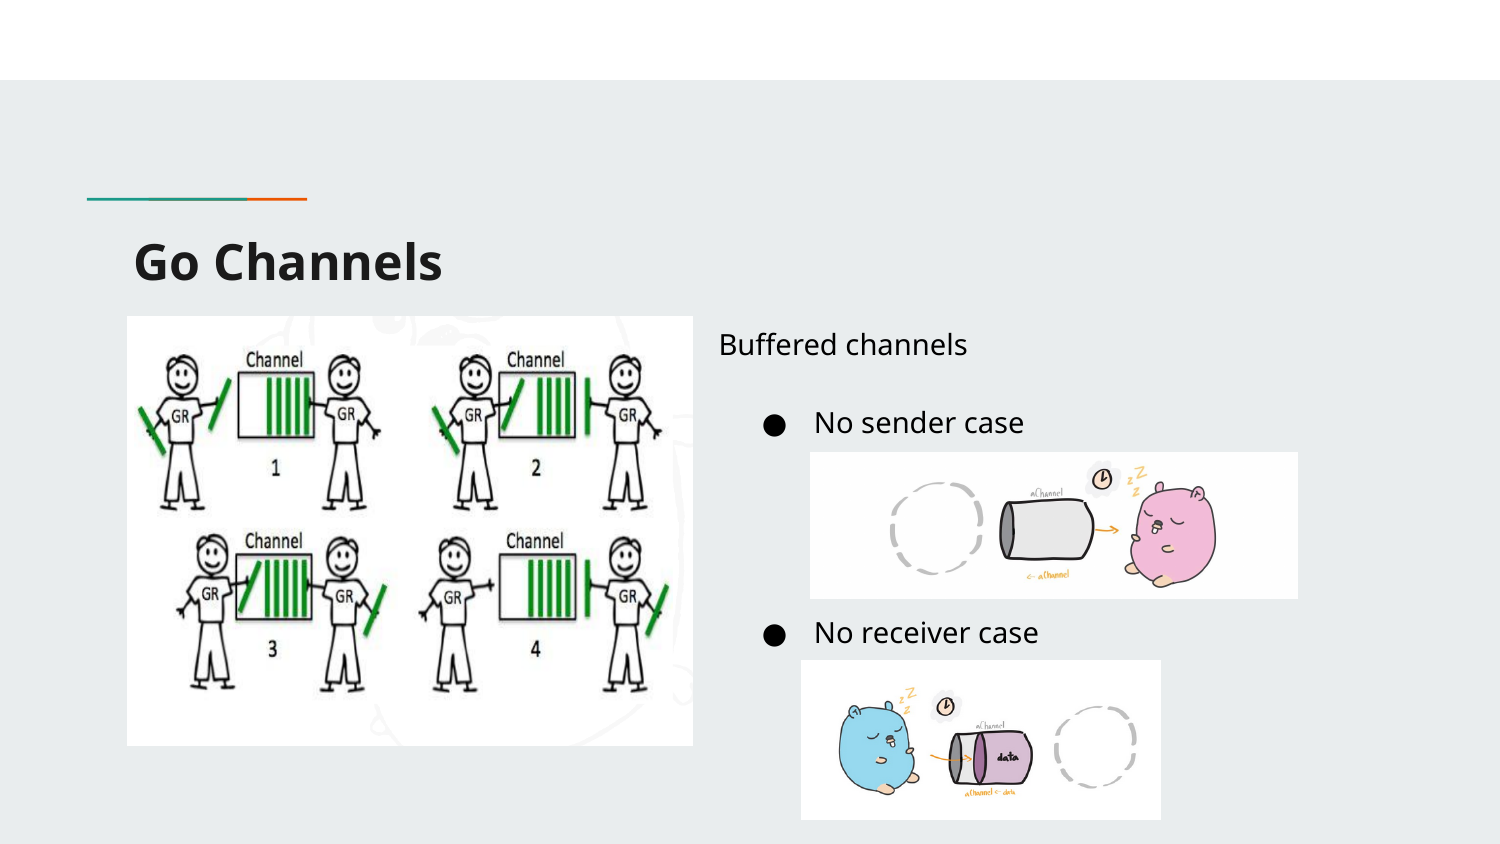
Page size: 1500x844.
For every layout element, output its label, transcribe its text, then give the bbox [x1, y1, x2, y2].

picture [127, 316, 694, 747]
picture [810, 452, 1298, 599]
text_box Go Channels [118, 215, 611, 306]
text_box No sender case No receiver case [724, 389, 1144, 502]
text_box Buffered channels [703, 311, 1352, 371]
picture [801, 659, 1162, 820]
